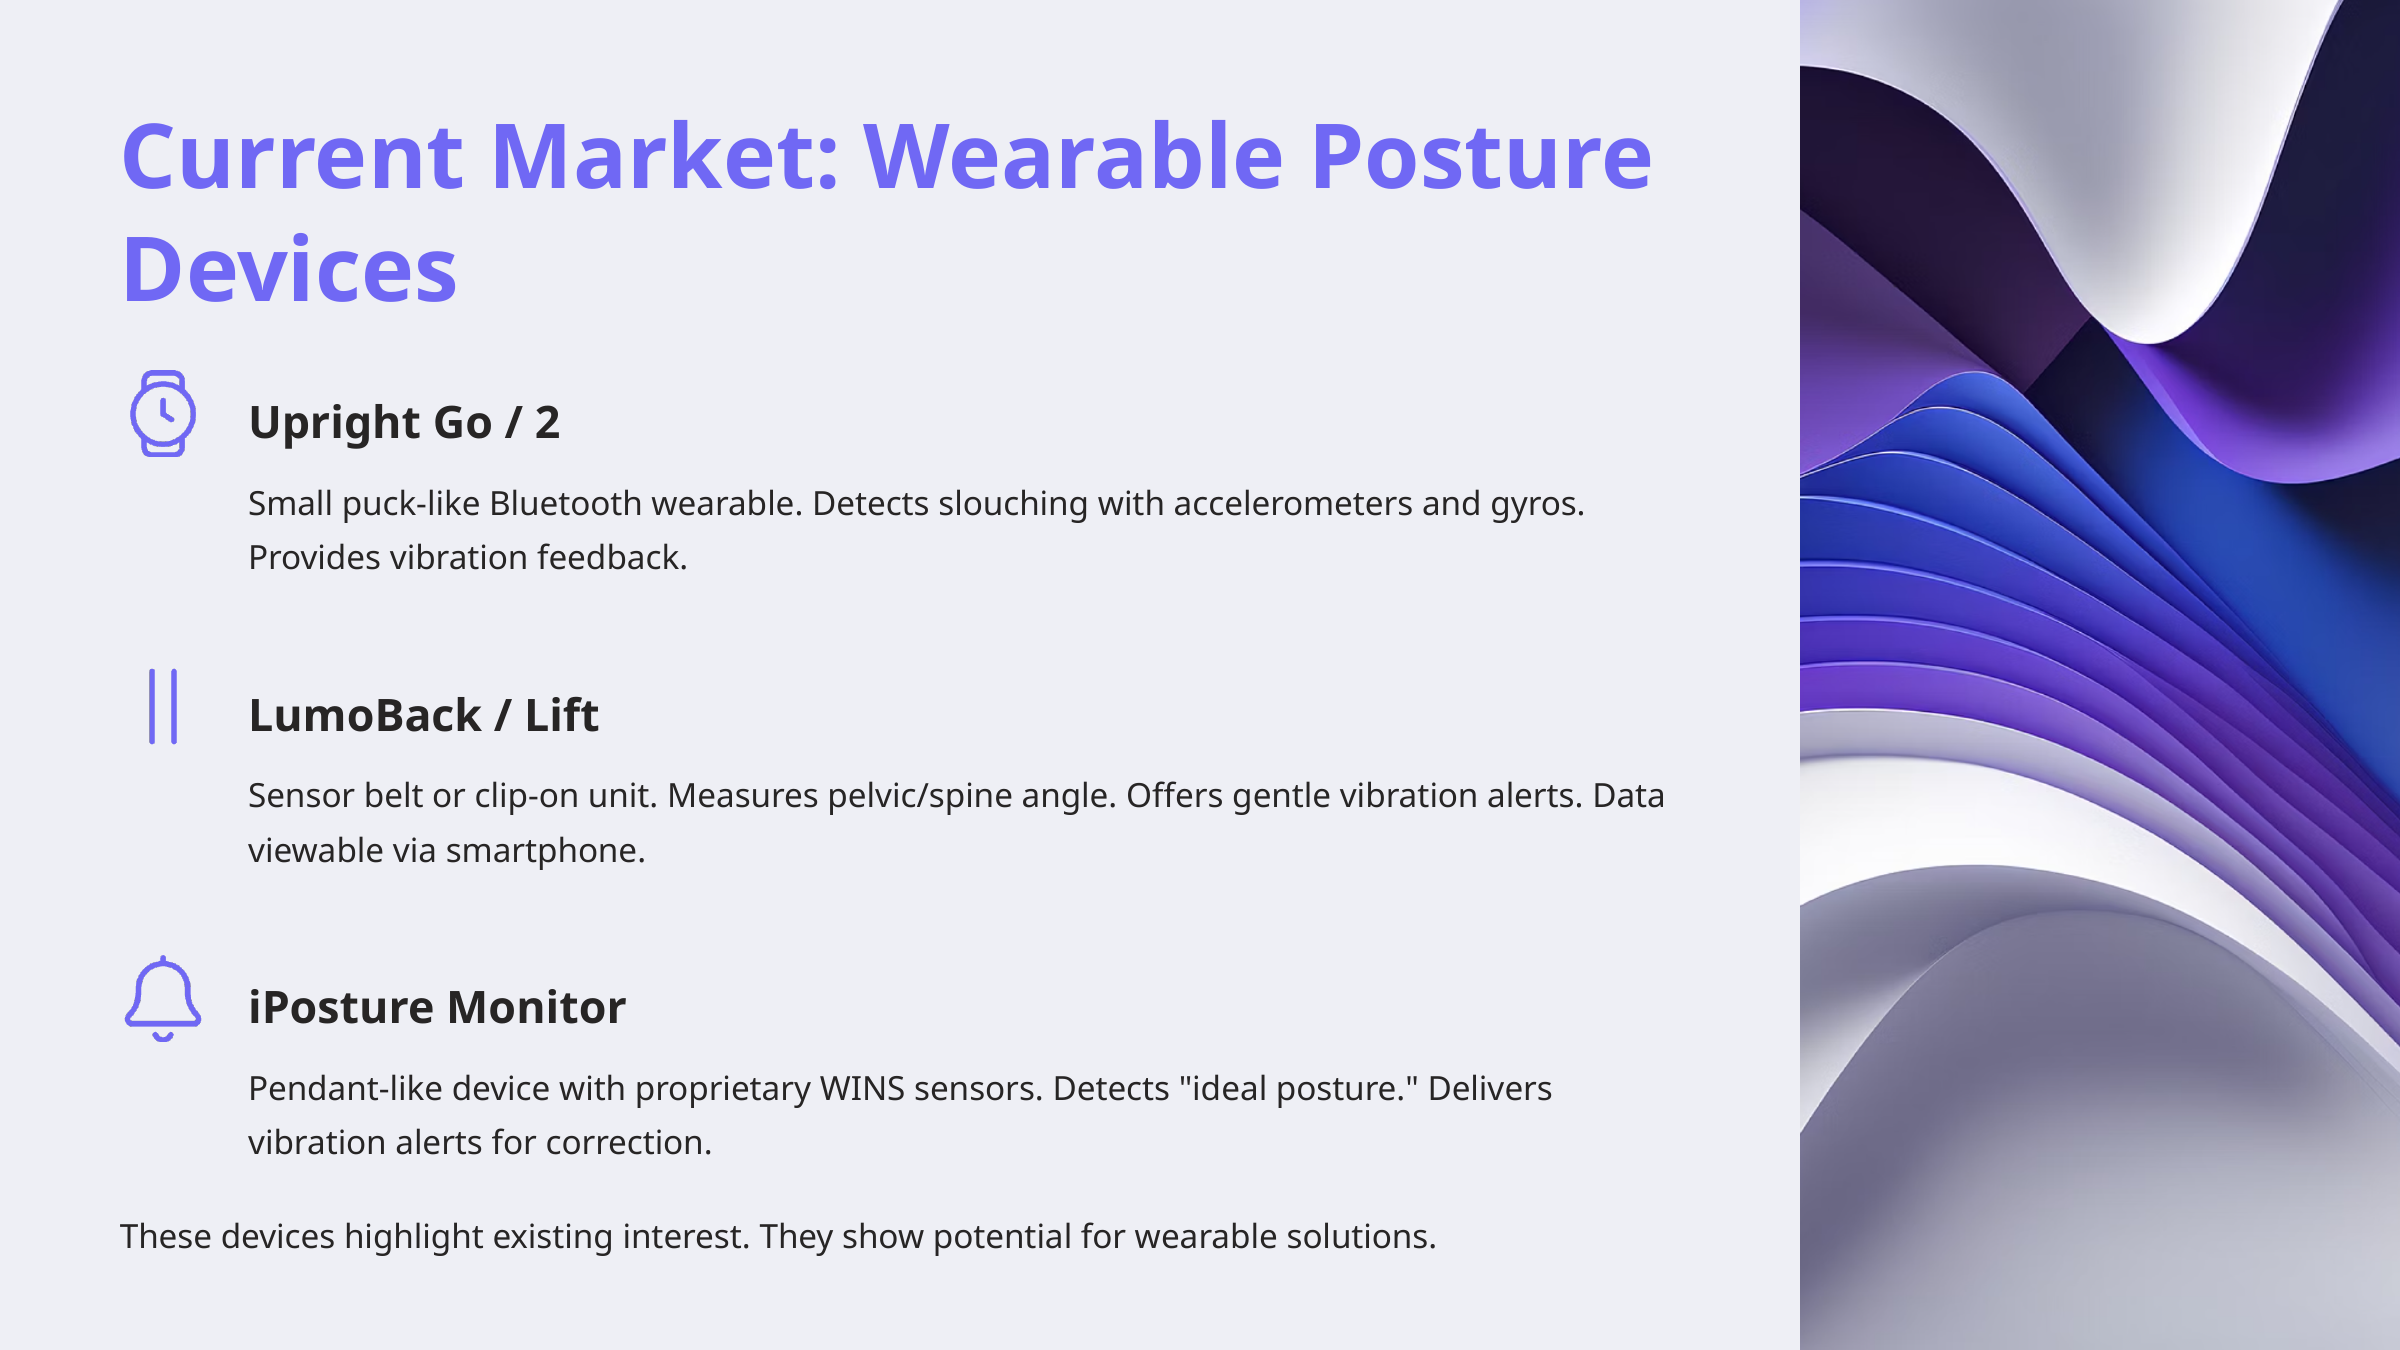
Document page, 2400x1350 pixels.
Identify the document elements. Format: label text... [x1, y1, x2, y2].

text_box Upright Go / 2 [248, 391, 699, 448]
picture [1799, 0, 2400, 1350]
text_box Sensor belt or clip-on unit. Measures pelvic/spine angle. Offers gentle vibration alerts. Data viewable via smartphone. [248, 760, 1681, 870]
text_box LumoBack / Lift [248, 683, 699, 740]
text_box Pendant-like device with proprietary WINS sensors. Detects "ideal posture." Delivers vibration alerts for correction. [248, 1052, 1681, 1163]
text_box iPosture Monitor [248, 975, 699, 1033]
text_box Small puck-like Bluetooth wearable. Detects slouching with accelerometers and gyros. Provides vibration feedback. [248, 468, 1681, 578]
text_box These devices highlight existing interest. They show potential for wearable solutions. [119, 1200, 1681, 1256]
picture [119, 370, 206, 457]
picture [119, 955, 206, 1042]
text_box Current Market: Wearable Posture Devices [119, 94, 1681, 320]
picture [119, 663, 206, 749]
